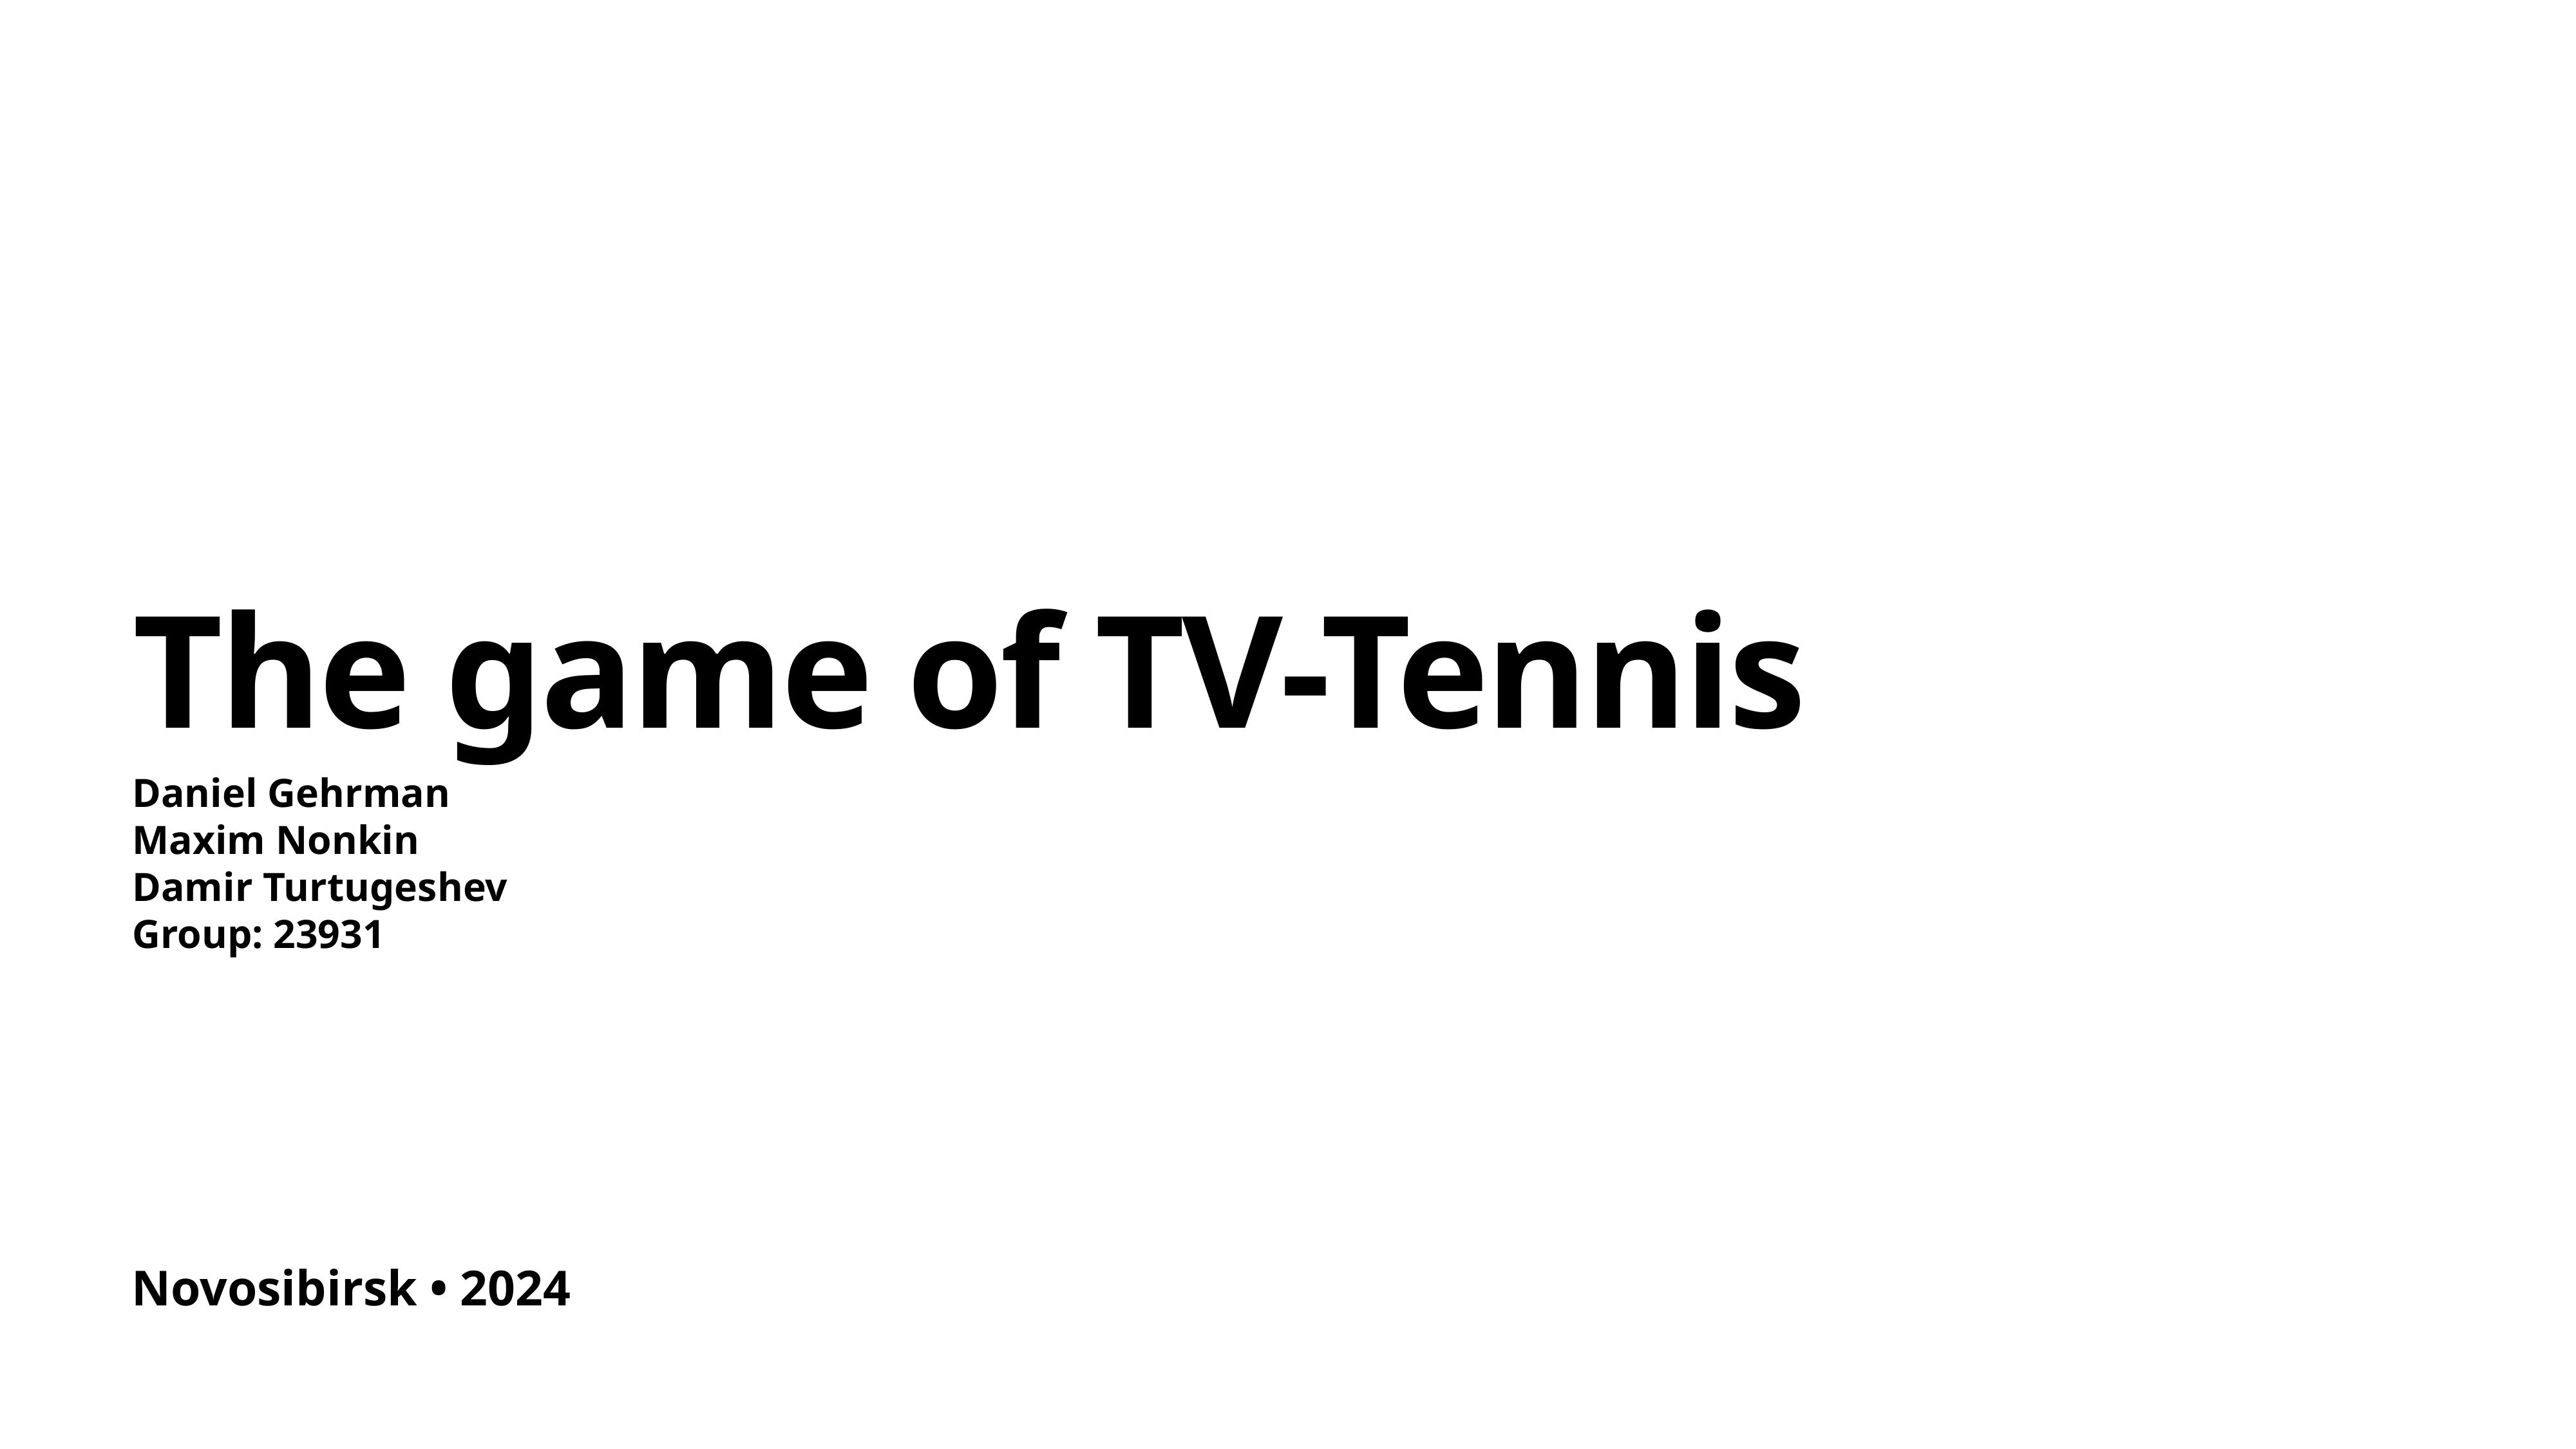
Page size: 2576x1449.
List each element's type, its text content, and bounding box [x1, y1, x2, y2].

title The game of TV-Tennis [127, 271, 2449, 764]
subtitle Daniel Gehrman Maxim Nonkin Damir Turtugeshev Group: 23931 [126, 762, 2448, 965]
list Novosibirsk • 2024 [126, 1252, 2448, 1321]
